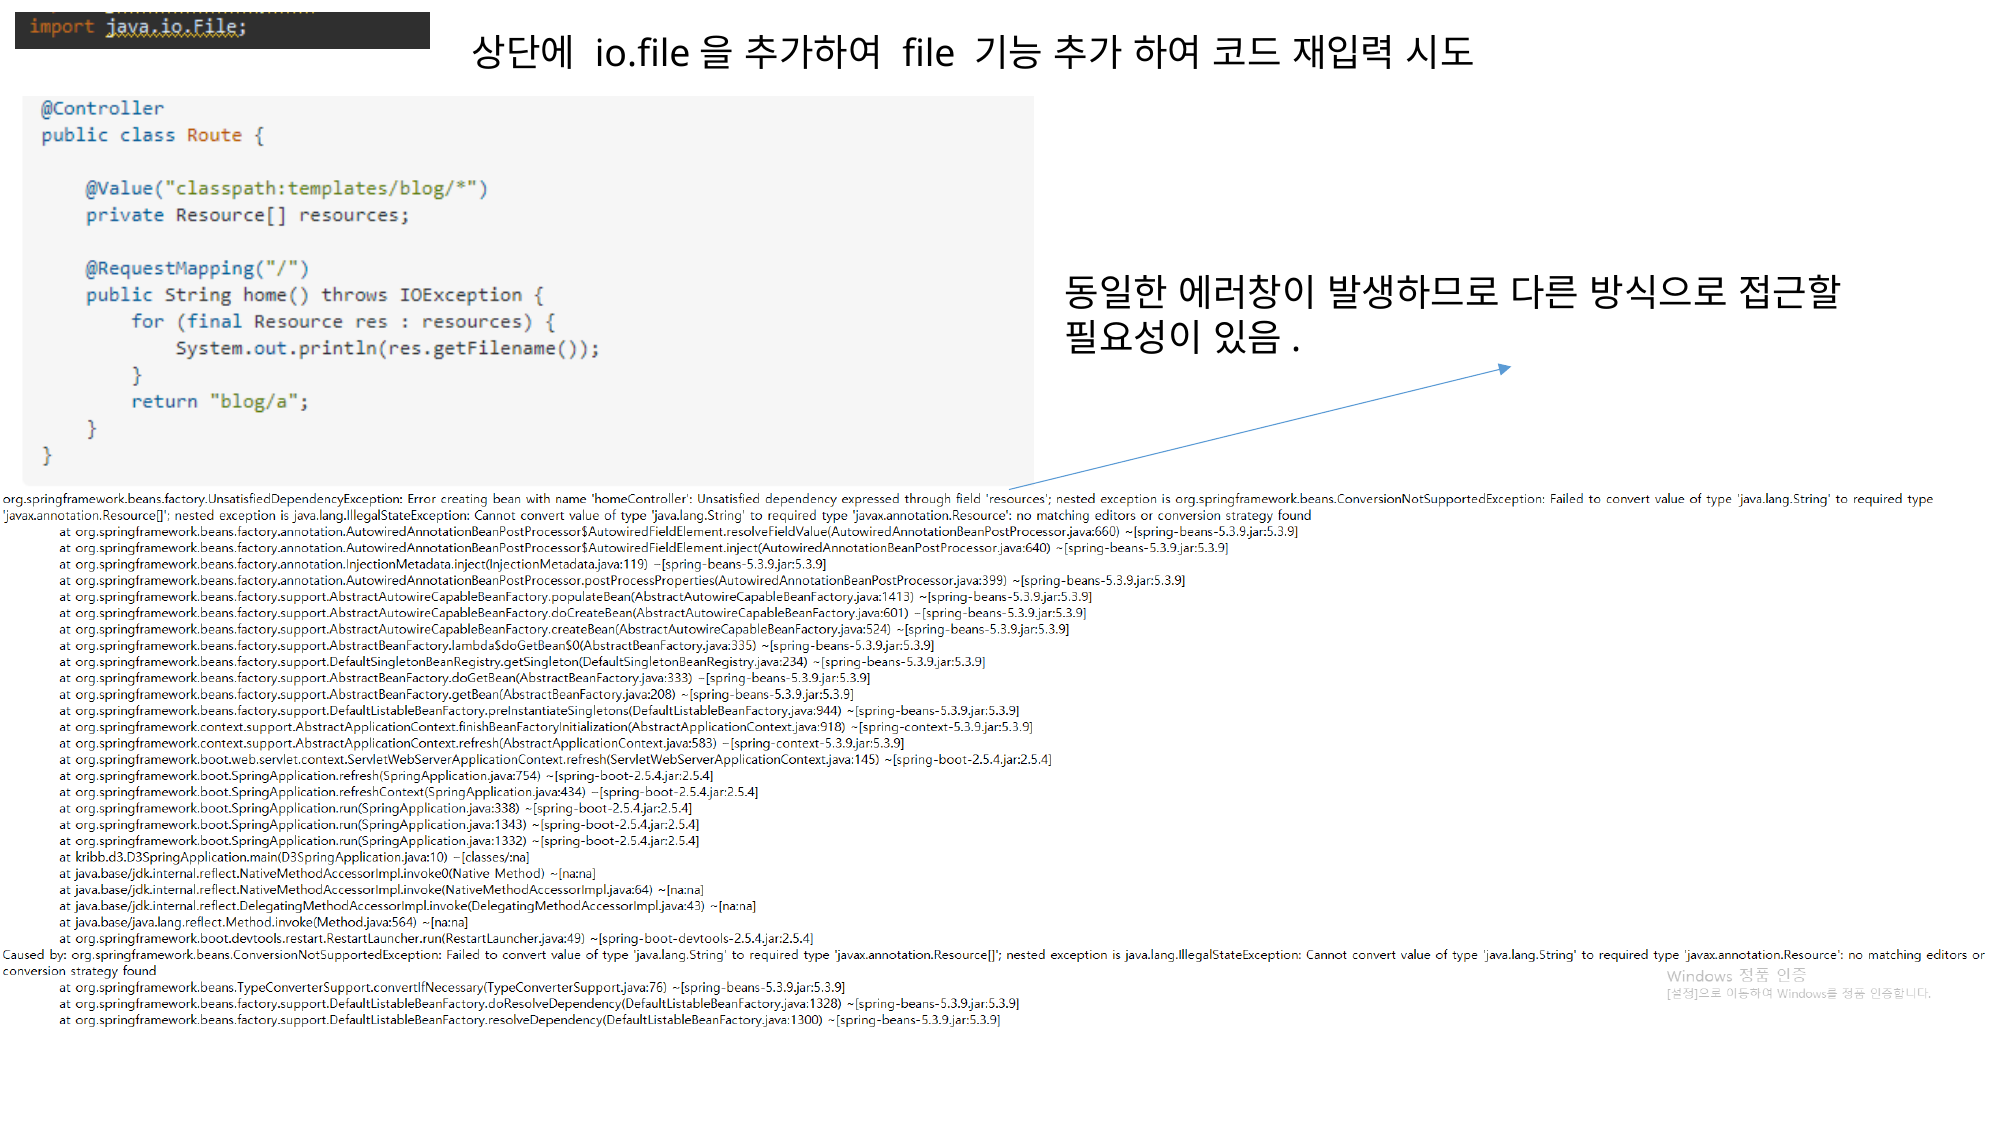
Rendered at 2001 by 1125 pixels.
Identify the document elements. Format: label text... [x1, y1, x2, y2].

picture [0, 96, 2000, 1030]
text_box 상단에 io.file을 추가하여 file 기능 추가 하여 코드 재입력 시도 [457, 21, 1963, 81]
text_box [1008, 367, 1512, 490]
picture [15, 12, 430, 49]
text_box 동일한 에러창이 발생하므로 다른 방식으로 접근할 필요성이 있음. [1050, 261, 1973, 367]
